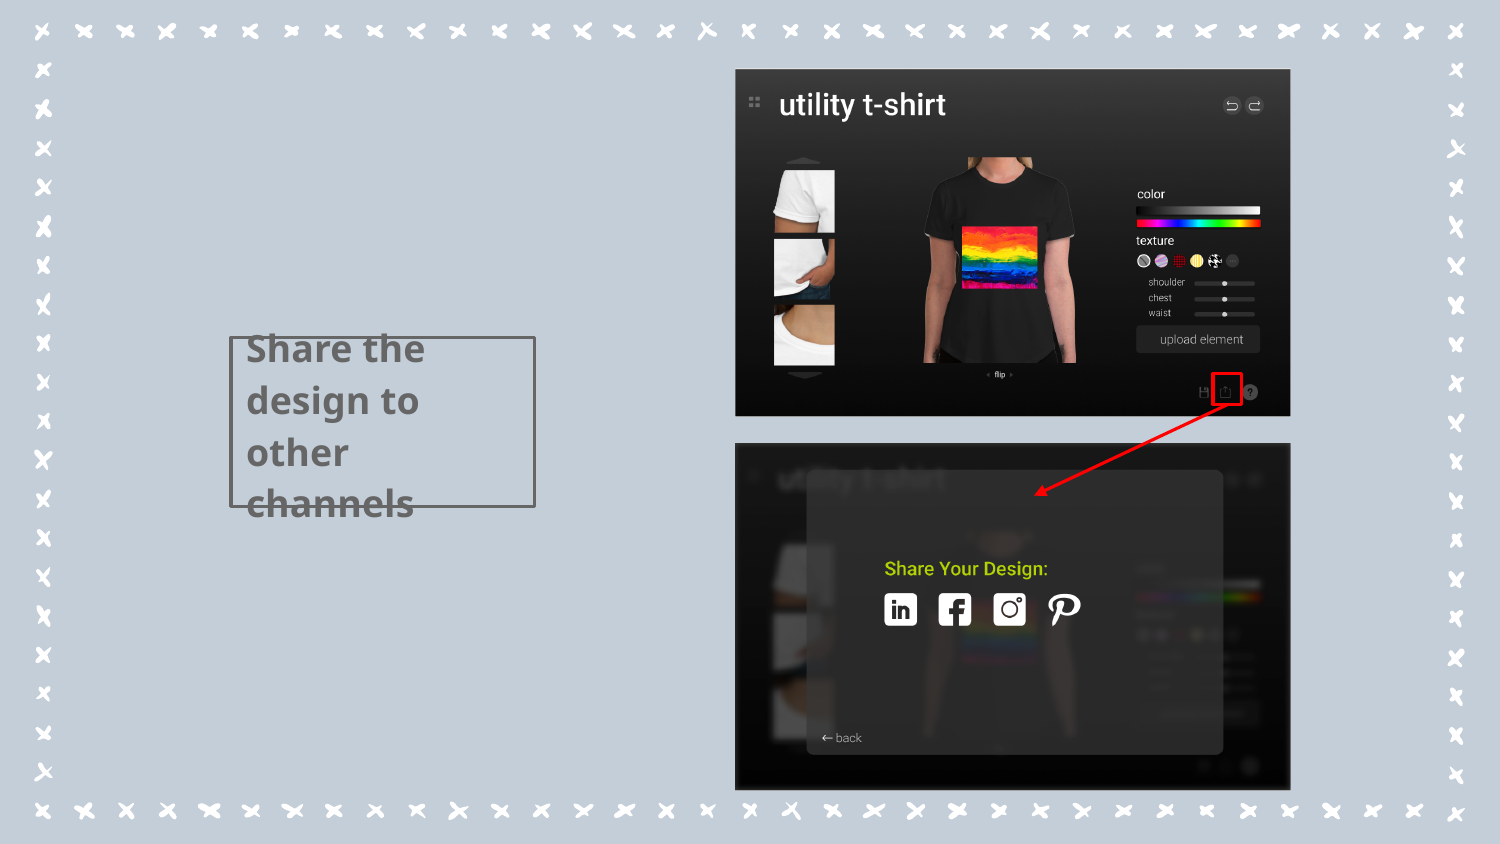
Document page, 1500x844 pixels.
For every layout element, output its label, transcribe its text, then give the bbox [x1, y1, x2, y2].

text_box Share the design to other channels [231, 337, 535, 507]
picture [735, 443, 1292, 792]
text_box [1033, 404, 1228, 496]
picture [735, 68, 1292, 417]
